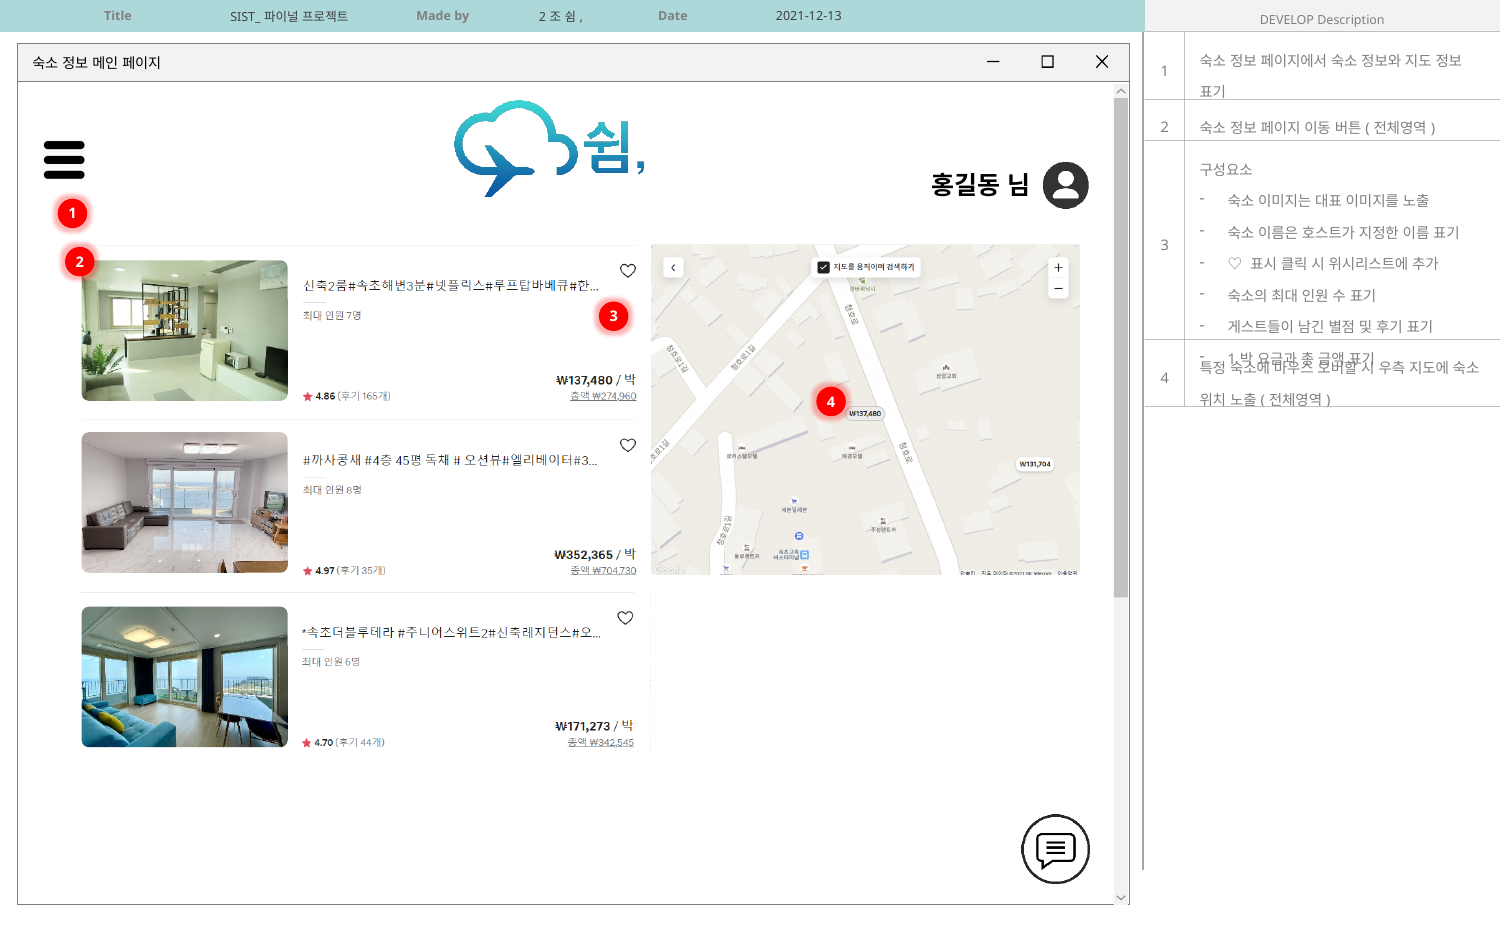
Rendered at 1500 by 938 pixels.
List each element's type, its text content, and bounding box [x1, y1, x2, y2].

table_cell 구성요소 숙소 이미지는 대표 이미지를 노출 숙소 이름은 호스트가 지정한 이름 표기 ♡ 표시 클릭 시 위시리스트에 추가 숙소의 최대 인원 수 표기 게스트들이 남긴 별점 및 후기 표기 1박 요금과 총 금액 표기 [1185, 141, 1500, 339]
table_cell 특정 숙소에 마우스 오버할 시 우측 지도에 숙소 위치 노출(전체영역) [1185, 340, 1500, 406]
picture [43, 140, 86, 179]
table_cell 1 [1145, 32, 1184, 99]
table_cell 숙소 정보 페이지 이동 버튼(전체영역) [1185, 100, 1500, 140]
table_cell 숙소 정보 페이지에서 숙소 정보와 지도 정보 표기 [1185, 32, 1500, 99]
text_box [40, 196, 1081, 766]
picture [454, 99, 644, 197]
table_cell 2 [1145, 100, 1184, 140]
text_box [17, 43, 1131, 905]
table_cell 3 [1145, 141, 1184, 339]
table_header DEVELOP Description [1145, 0, 1500, 31]
picture [1041, 161, 1089, 210]
table_cell 4 [1145, 340, 1184, 406]
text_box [1113, 83, 1129, 906]
picture [1020, 814, 1091, 884]
